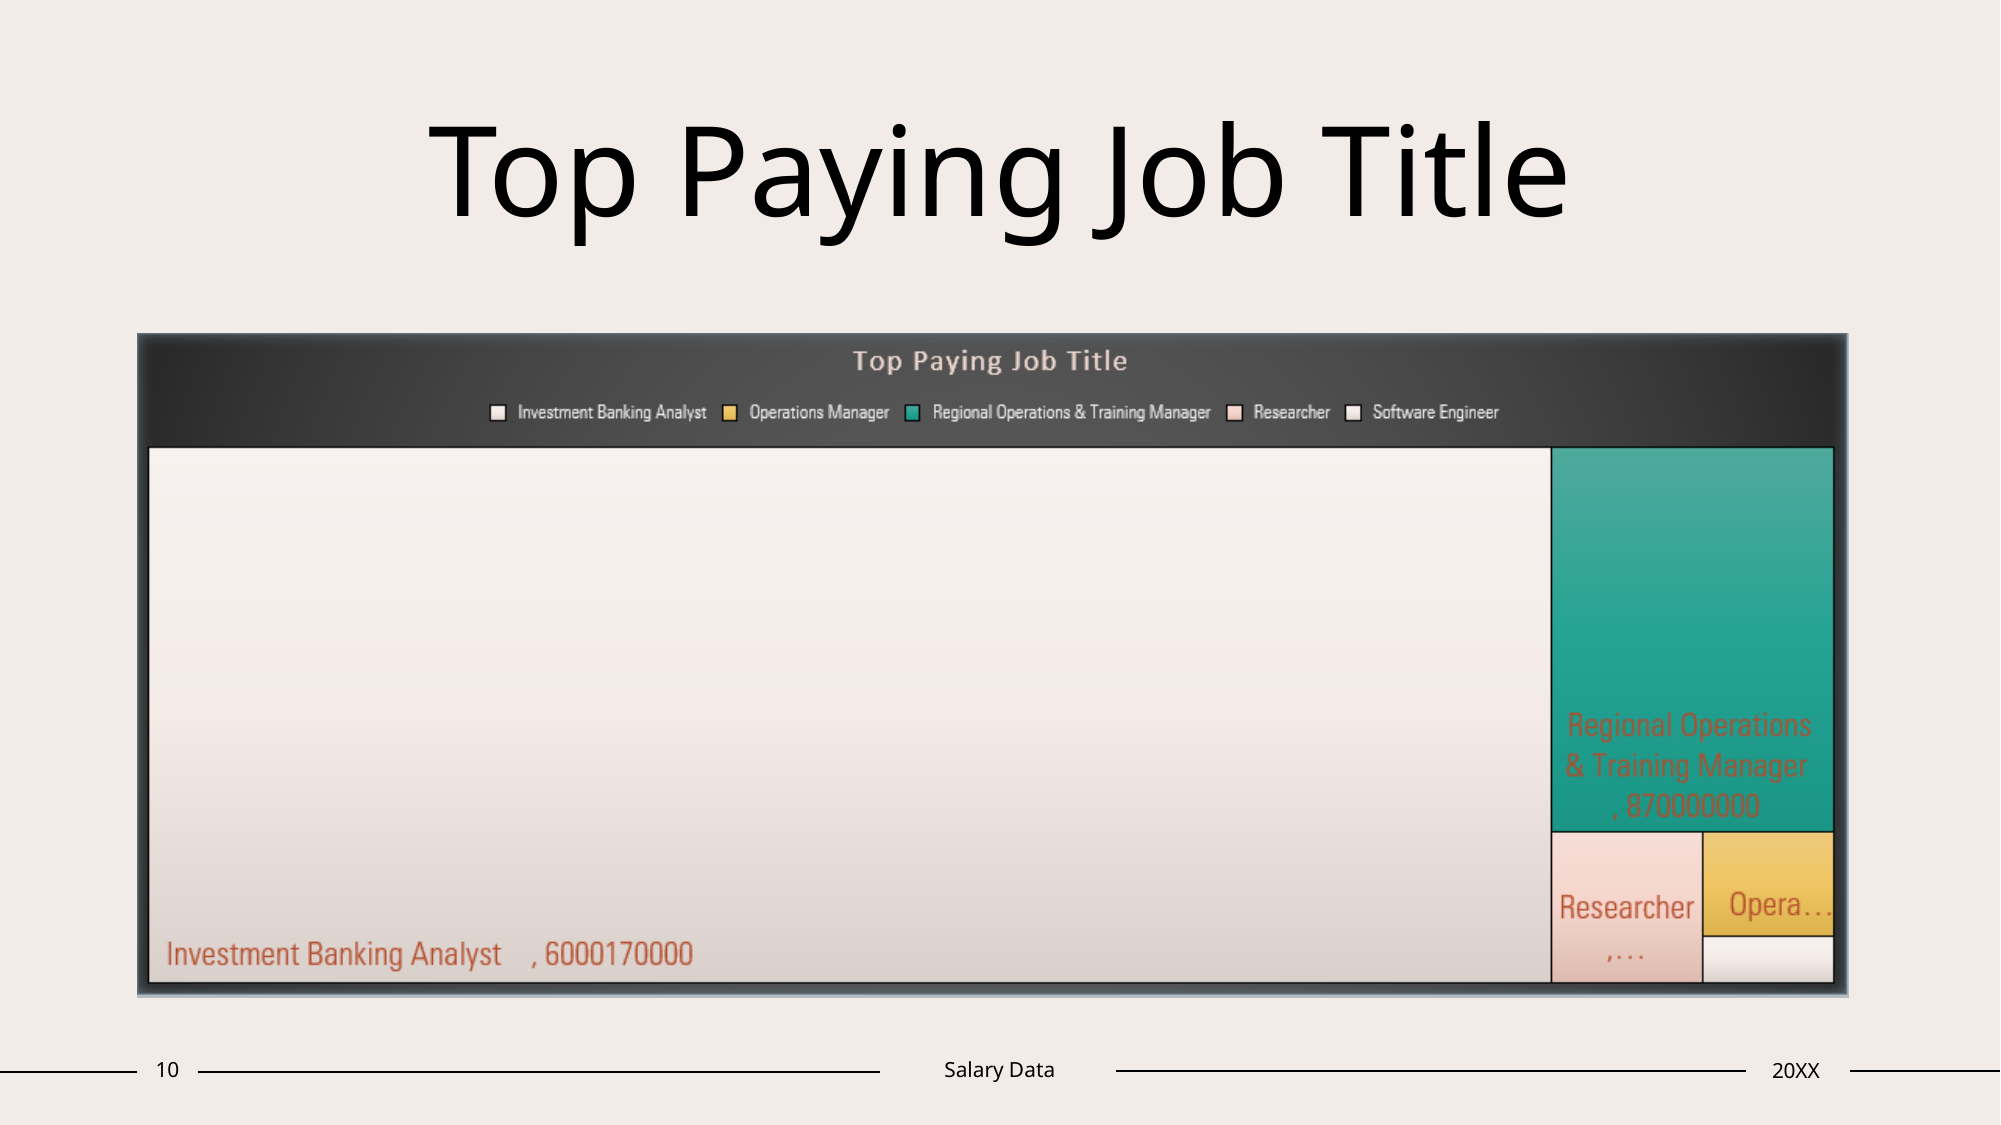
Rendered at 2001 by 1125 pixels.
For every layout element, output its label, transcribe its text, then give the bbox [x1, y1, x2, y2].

slide_number 10 [137, 1050, 198, 1091]
footer Salary Data [879, 1050, 1120, 1091]
picture [137, 333, 1849, 998]
slide_number 20XX [1743, 1050, 1849, 1091]
title Top Paying Job Title [187, 83, 1813, 251]
